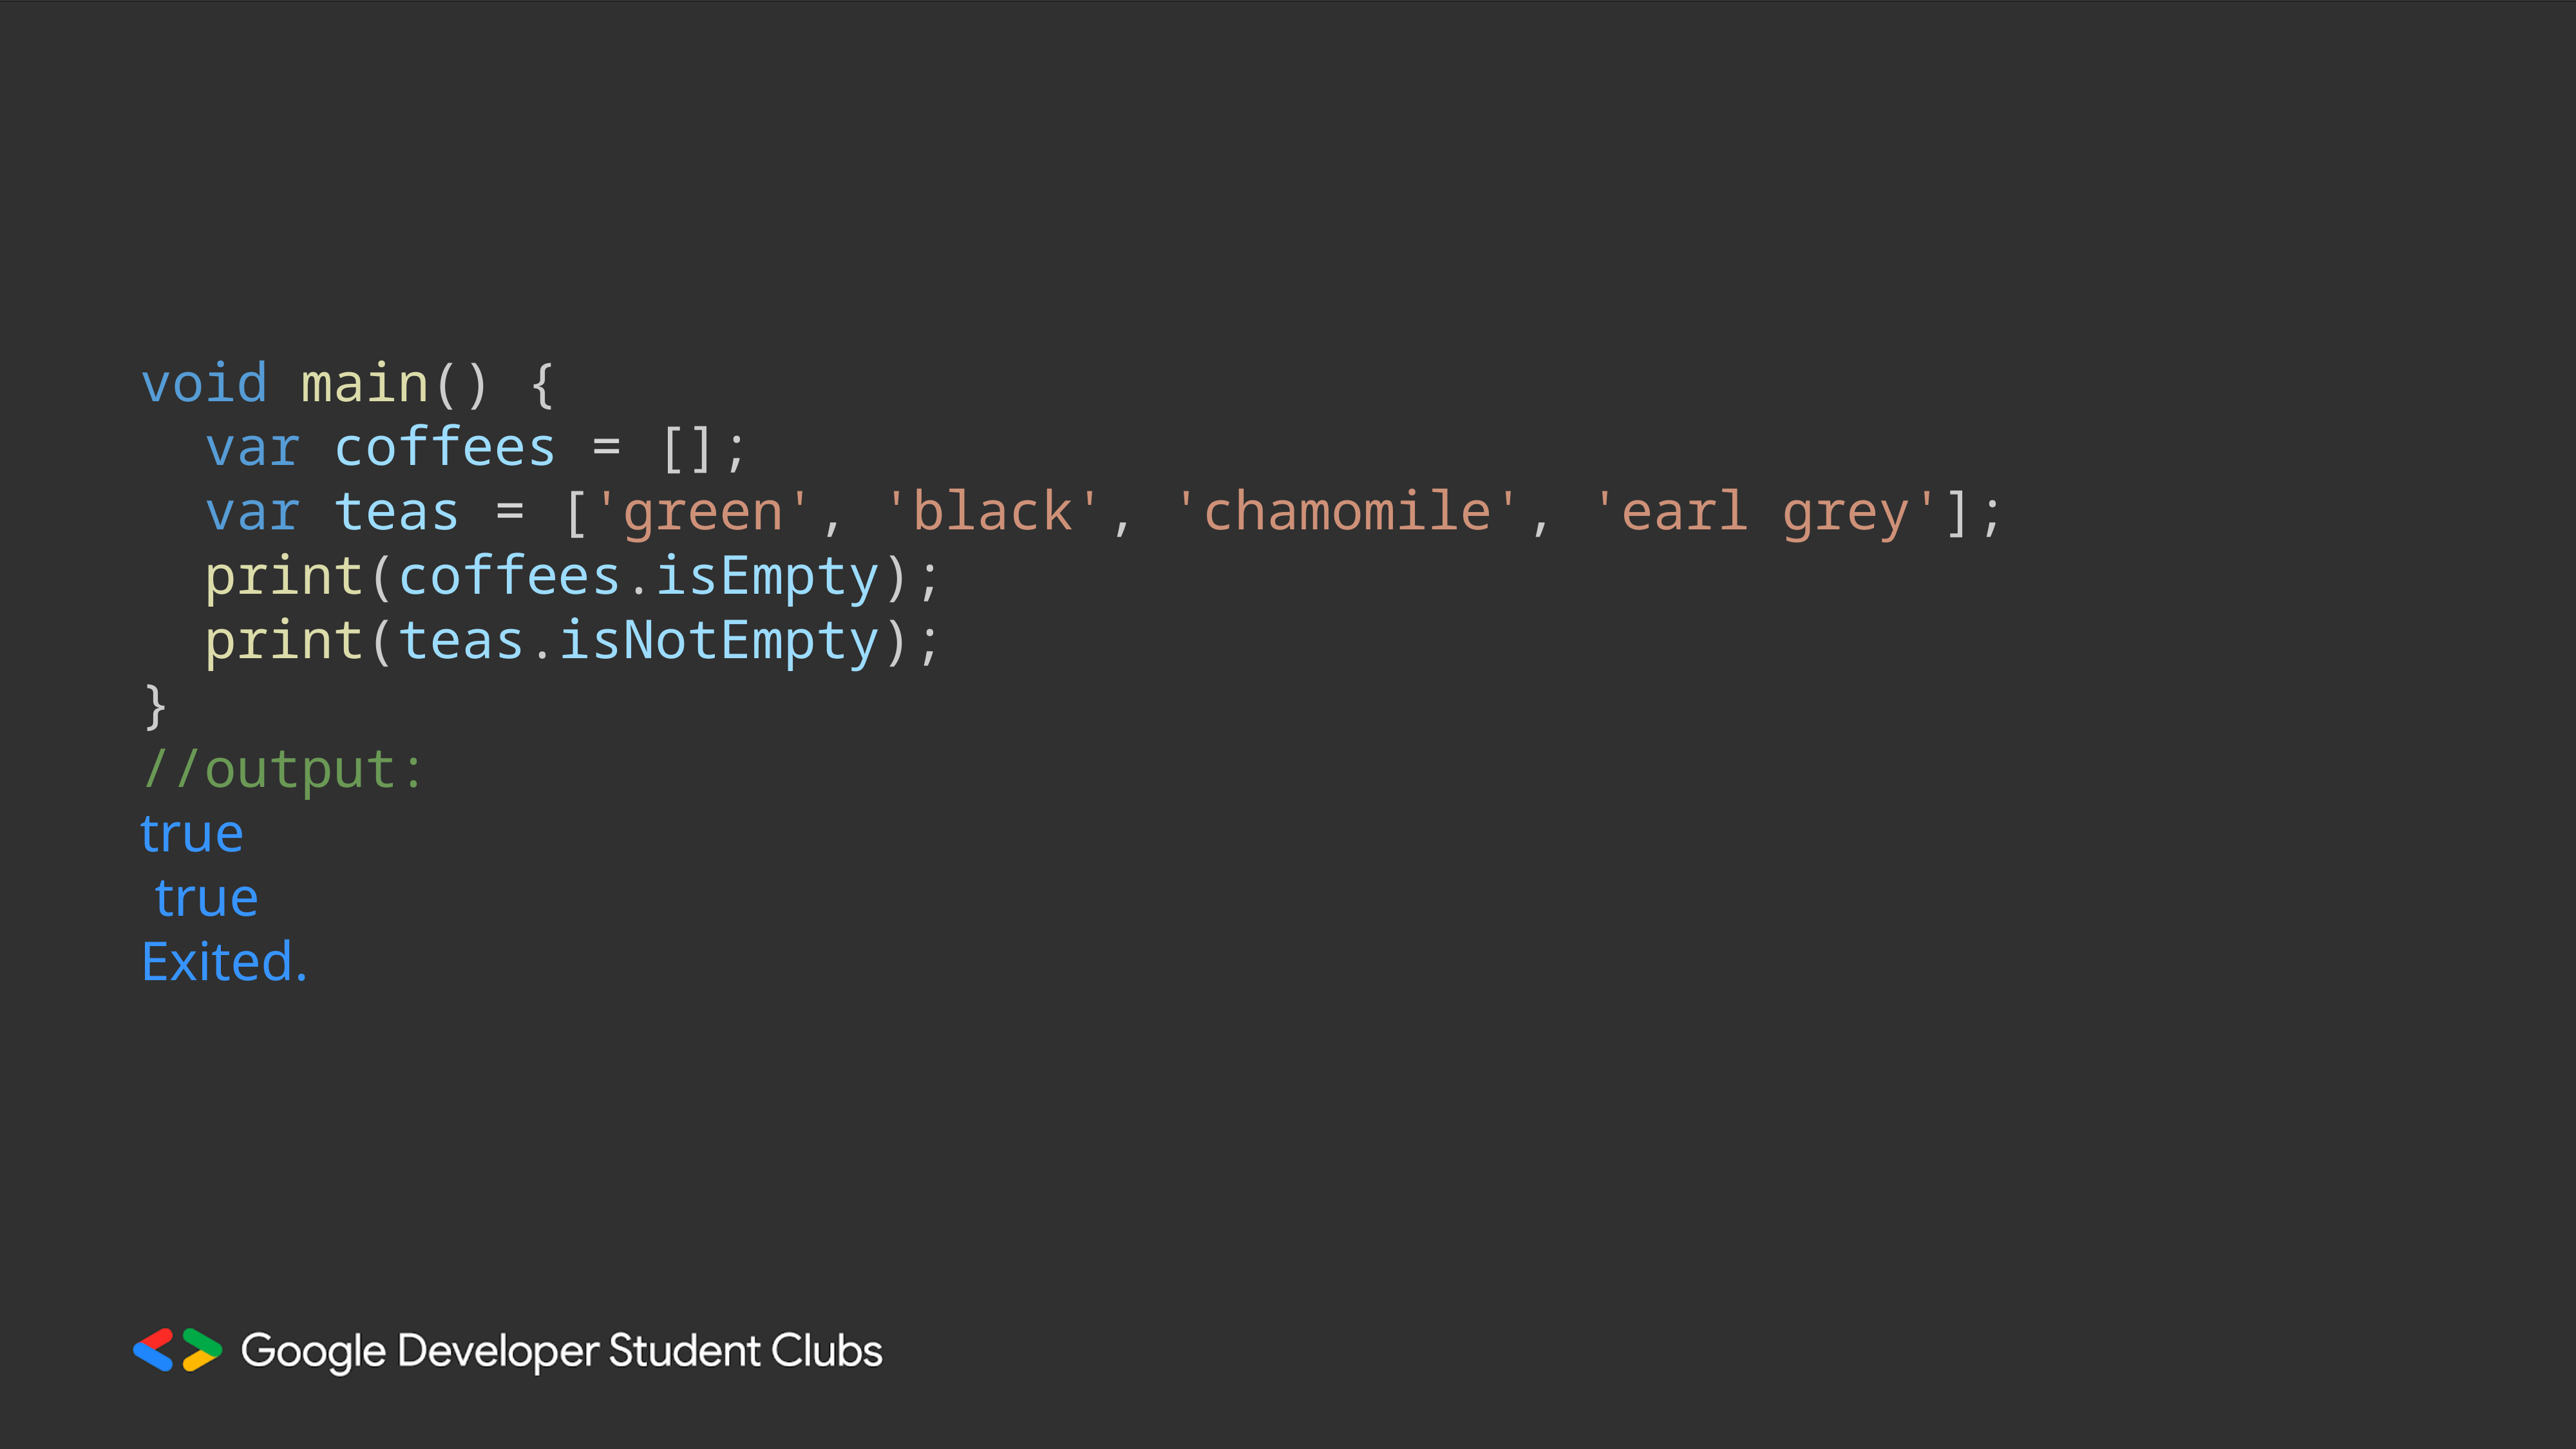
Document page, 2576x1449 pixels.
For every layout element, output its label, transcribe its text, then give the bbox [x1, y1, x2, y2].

picture [0, 0, 2576, 1449]
text_box void main() { var coffees = []; var teas = ['green', 'black', 'chamomile', 'earl grey']; print(coffees.isEmpty); print(teas.isNotEmpty); } //output: true true Exited. [134, 101, 2499, 1302]
